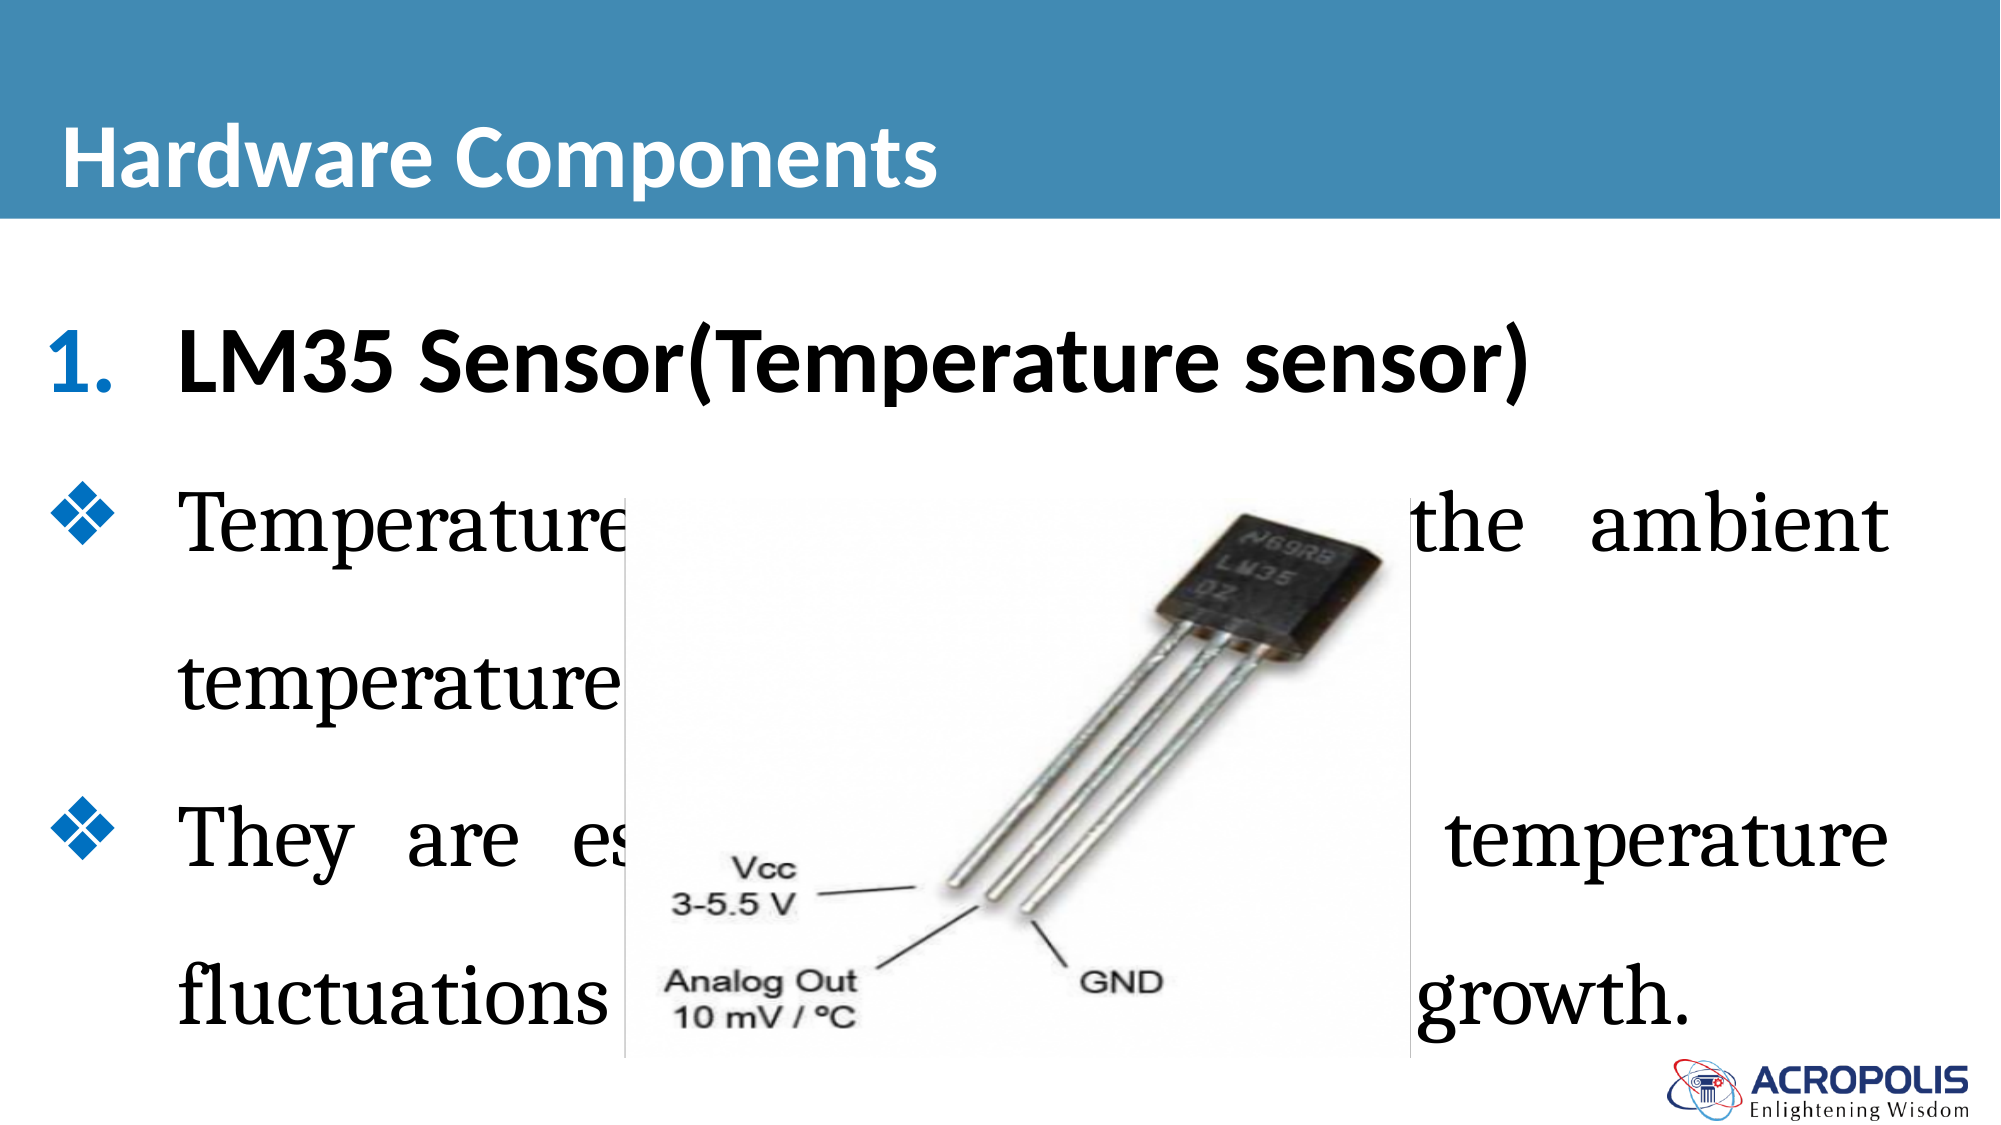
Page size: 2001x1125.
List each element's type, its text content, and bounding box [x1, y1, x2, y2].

picture [1667, 1072, 1968, 1121]
picture [593, 497, 1445, 1058]
title Hardware Components [25, 0, 1974, 214]
list LM35 Sensor(Temperature sensor) Temperature sensors measure the ambient temperature in an area. They are essential for tracking temperature fluctuations that can impact plant growth. [28, 232, 1972, 1072]
